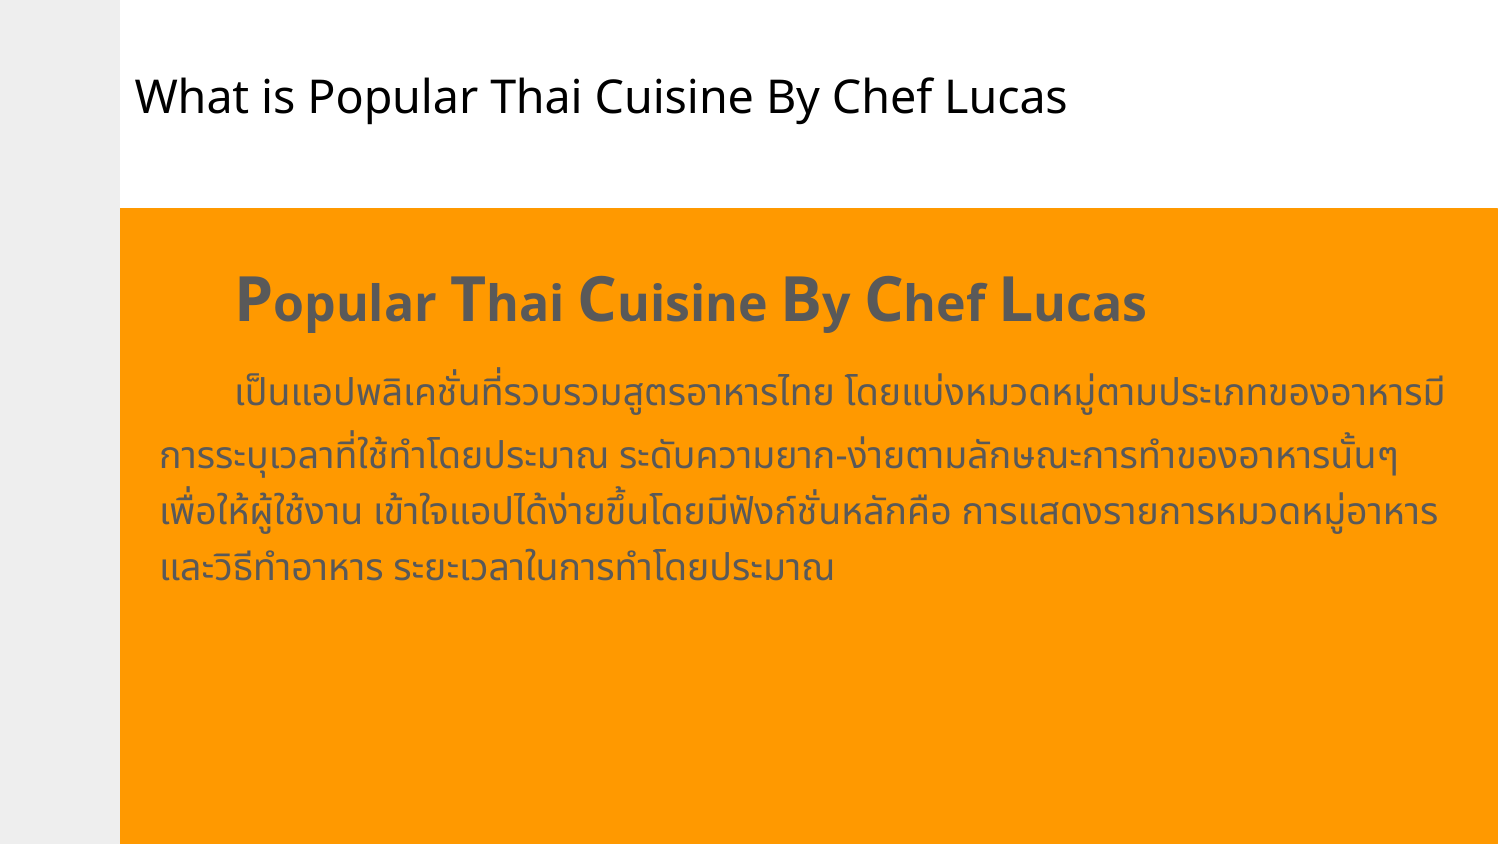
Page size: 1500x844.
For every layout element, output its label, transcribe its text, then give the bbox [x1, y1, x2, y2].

list Popular Thai Cuisine By Chef Lucas เป็นแอปพลิเคชั่นที่รวบรวมสูตรอาหารไทย โดยแบ่งหมวดหมู่ตามประเภทของอาหารมีการระบุเวลาที่ใช้ทำโดยประมาณ ระดับความยาก-ง่ายตามลักษณะการทำของอาหารนั้นๆ เพื่อให้ผู้ใช้งาน เข้าใจแอปได้ง่ายขึ้นโดยมีฟังก์ชั่นหลักคือ การแสดงรายการหมวดหมู่อาหารและวิธีทำอาหาร ระยะเวลาในการทำโดยประมาณ [144, 226, 1474, 844]
text_box [120, 209, 1498, 844]
title What is Popular Thai Cuisine By Chef Lucas [120, 48, 1500, 143]
text_box [0, 0, 120, 844]
